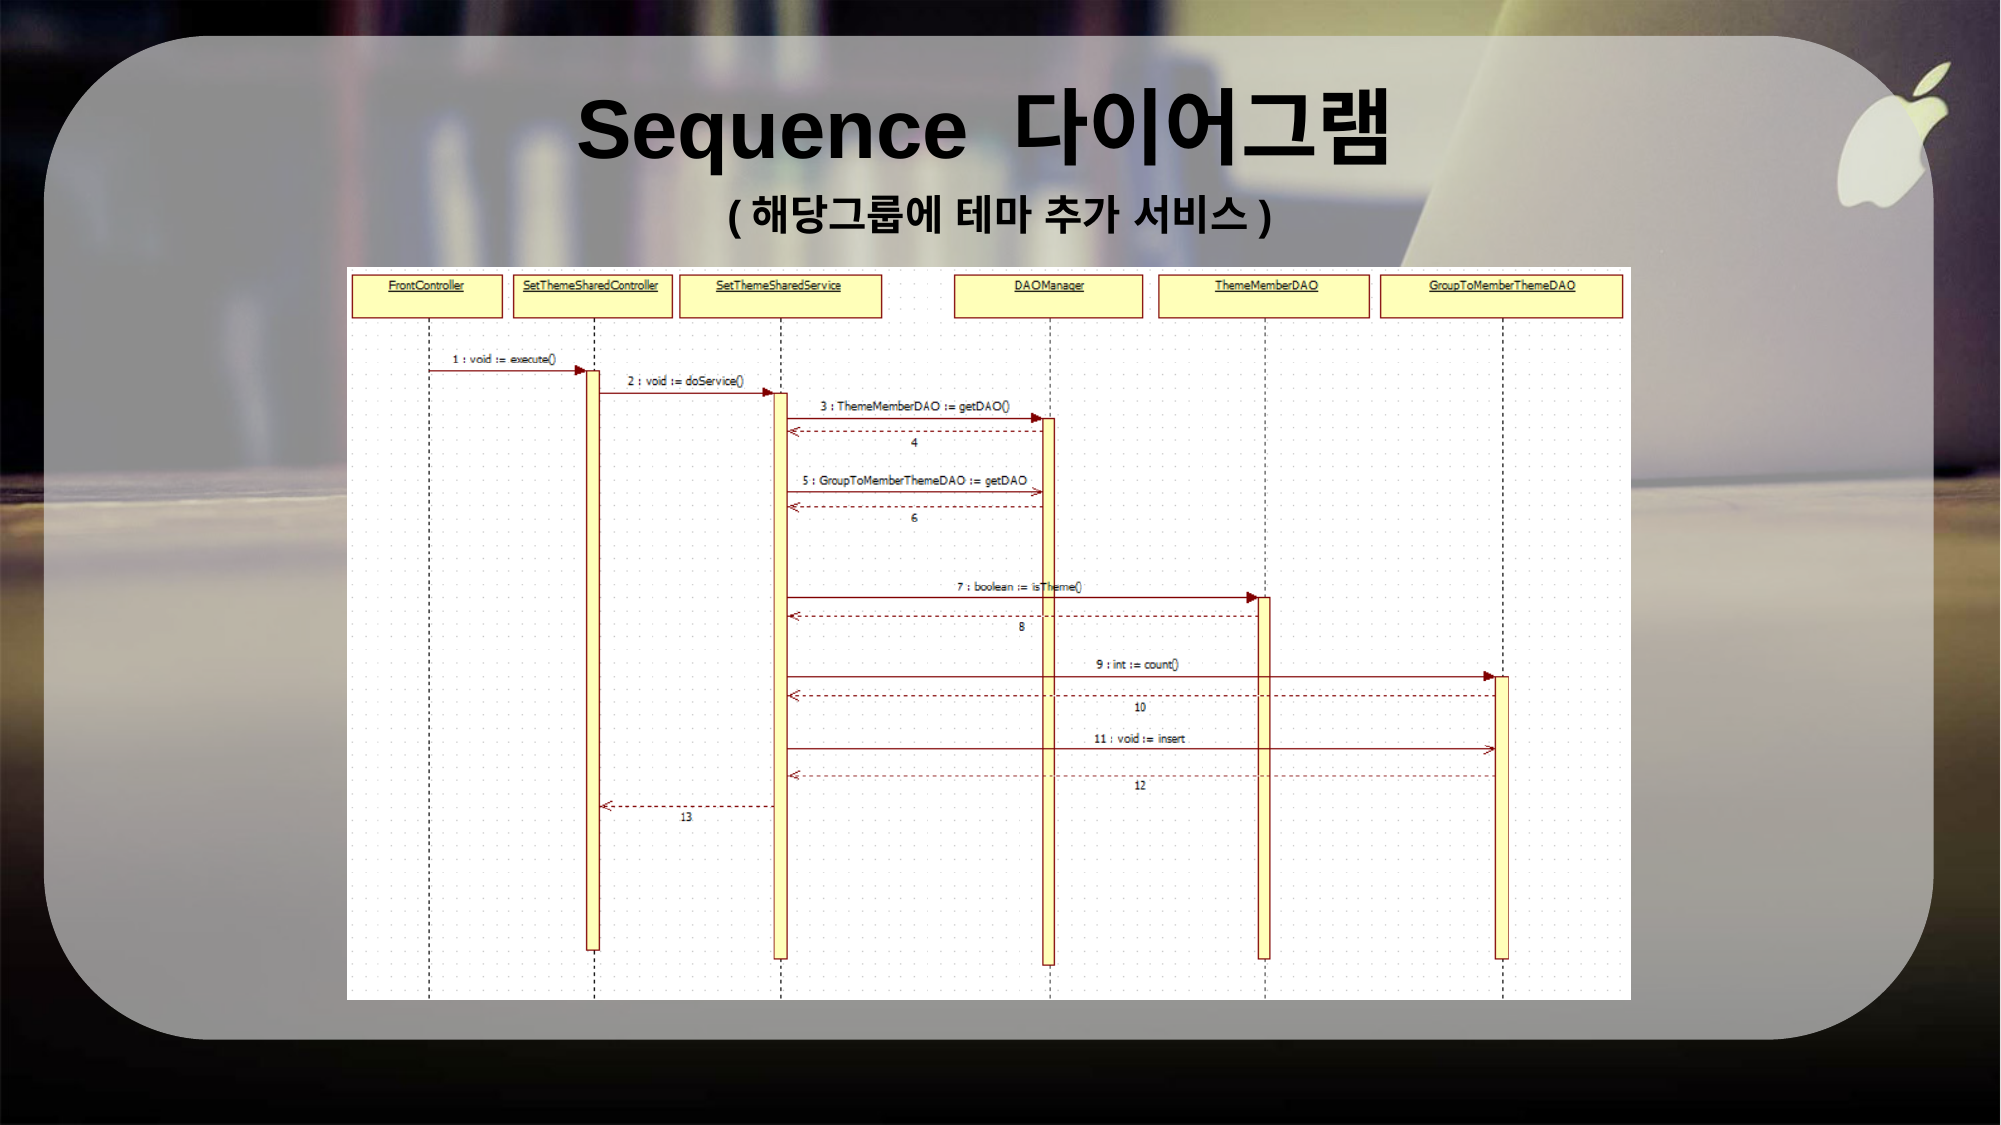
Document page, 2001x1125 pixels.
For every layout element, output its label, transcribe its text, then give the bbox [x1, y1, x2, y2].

text_box Sequence 다이어그램 (해당그룹에 테마 추가 서비스) [561, 81, 1439, 222]
picture [0, 0, 2001, 1125]
text_box [42, 34, 1935, 1041]
